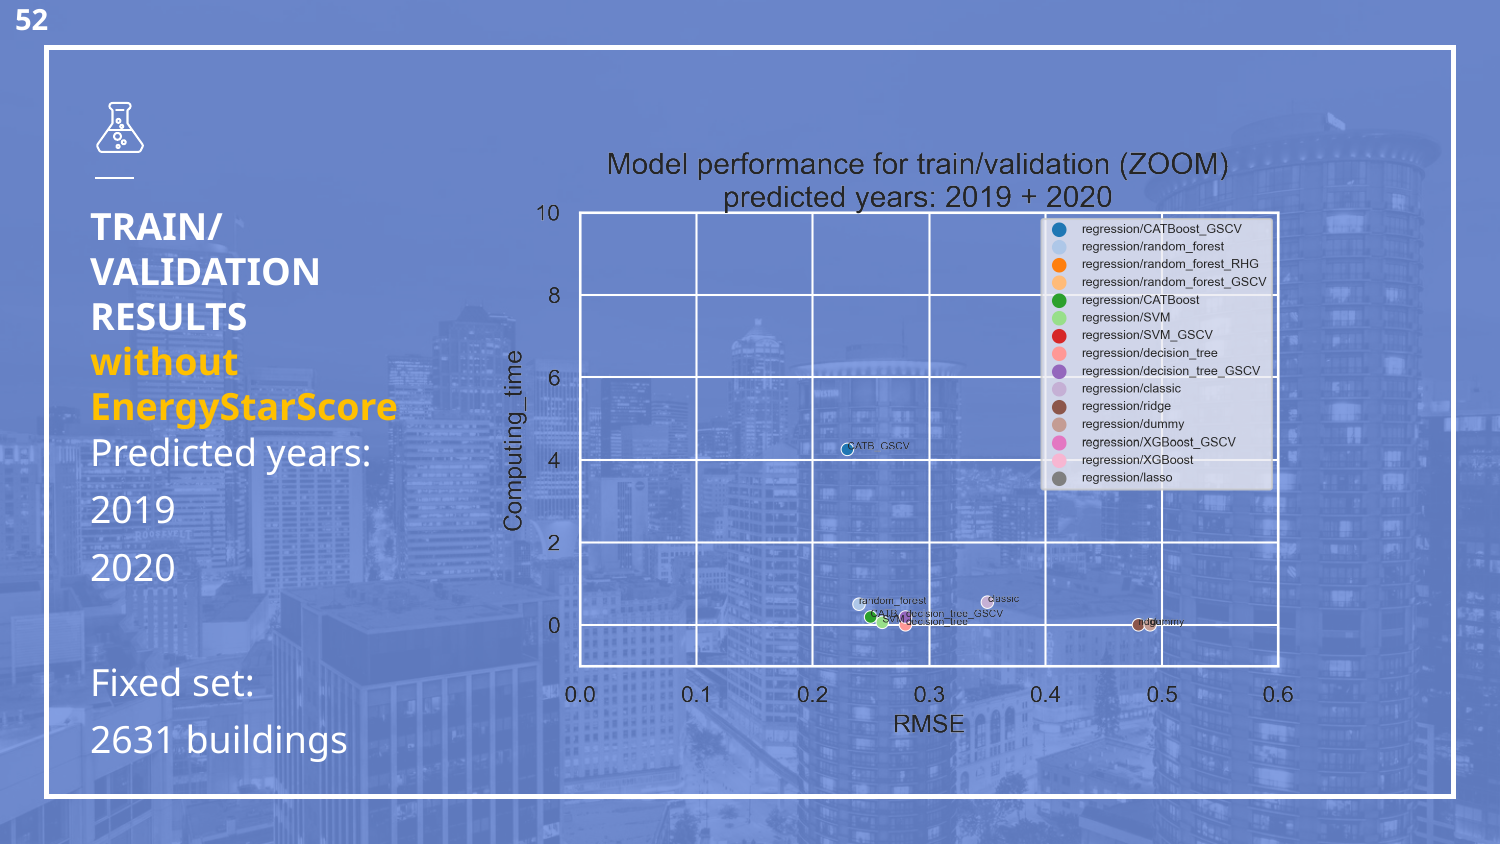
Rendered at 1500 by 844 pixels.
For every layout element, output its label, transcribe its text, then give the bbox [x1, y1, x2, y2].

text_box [96, 102, 144, 153]
picture [467, 140, 1368, 742]
title TRAIN/ VALIDATION RESULTS without EnergyStarScore [75, 187, 444, 322]
text_box Predicted years: 2019 2020 Fixed set: 2631 buildings [75, 413, 491, 838]
